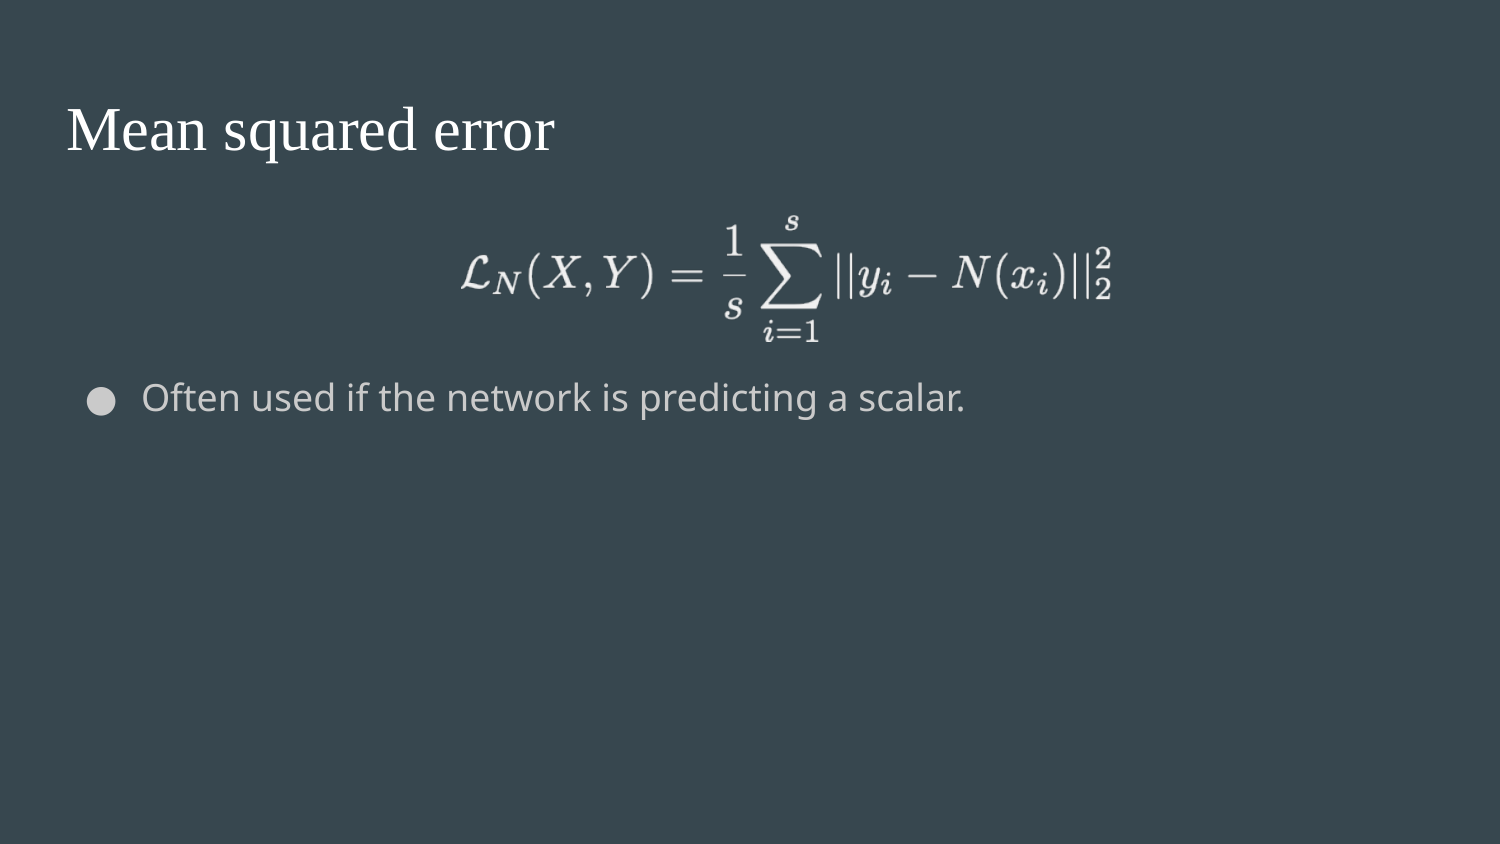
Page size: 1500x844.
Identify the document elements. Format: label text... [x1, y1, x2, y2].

list Often used if the network is predicting a scalar. [51, 189, 1449, 750]
title Mean squared error [51, 72, 1449, 167]
picture [461, 215, 1113, 342]
